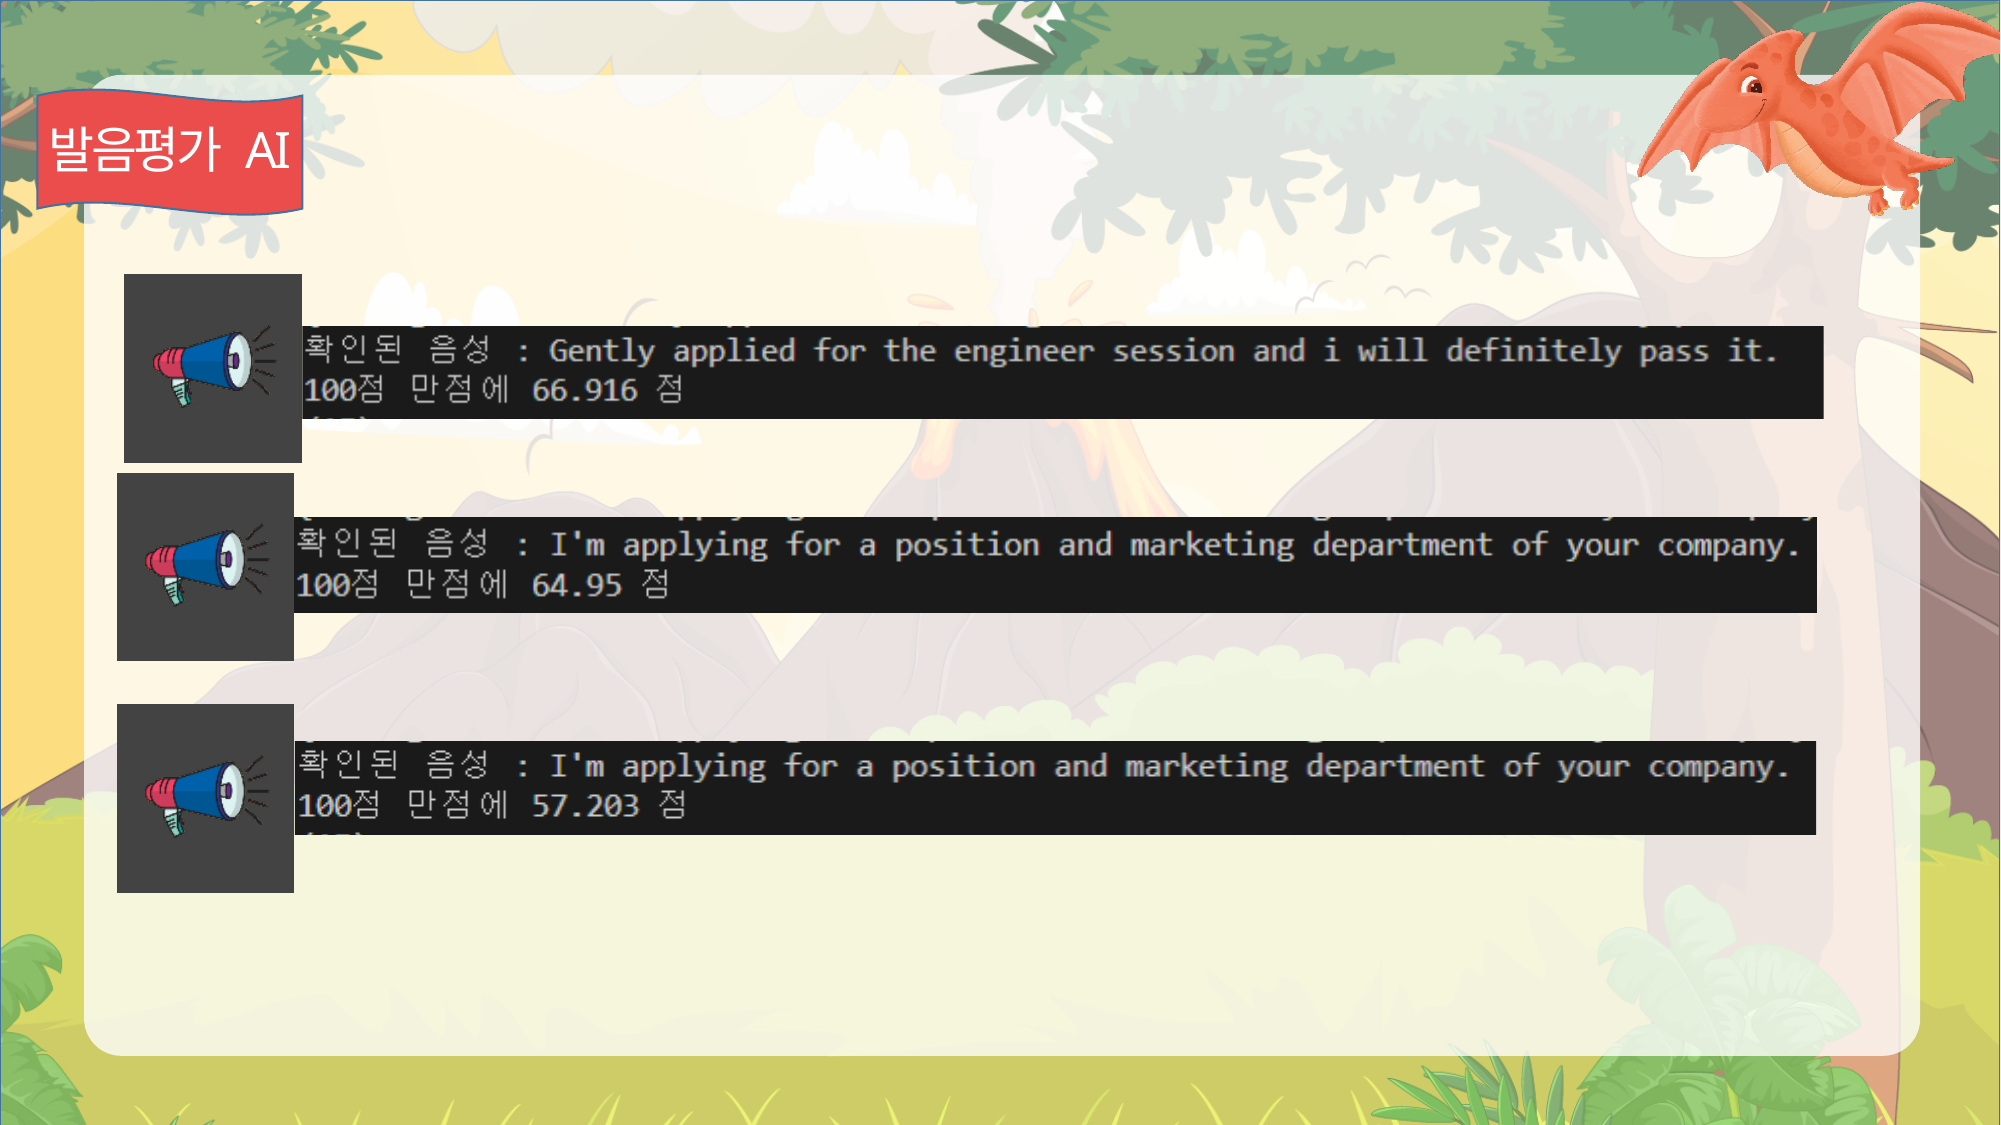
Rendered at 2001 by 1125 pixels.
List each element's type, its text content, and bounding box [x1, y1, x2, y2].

picture [115, 703, 1817, 894]
picture [123, 273, 1824, 464]
text_box [36, 88, 304, 111]
picture [115, 471, 1817, 663]
text_box [36, 187, 304, 216]
text_box 발음평가 AI [33, 111, 307, 187]
picture [1637, 1, 2000, 216]
